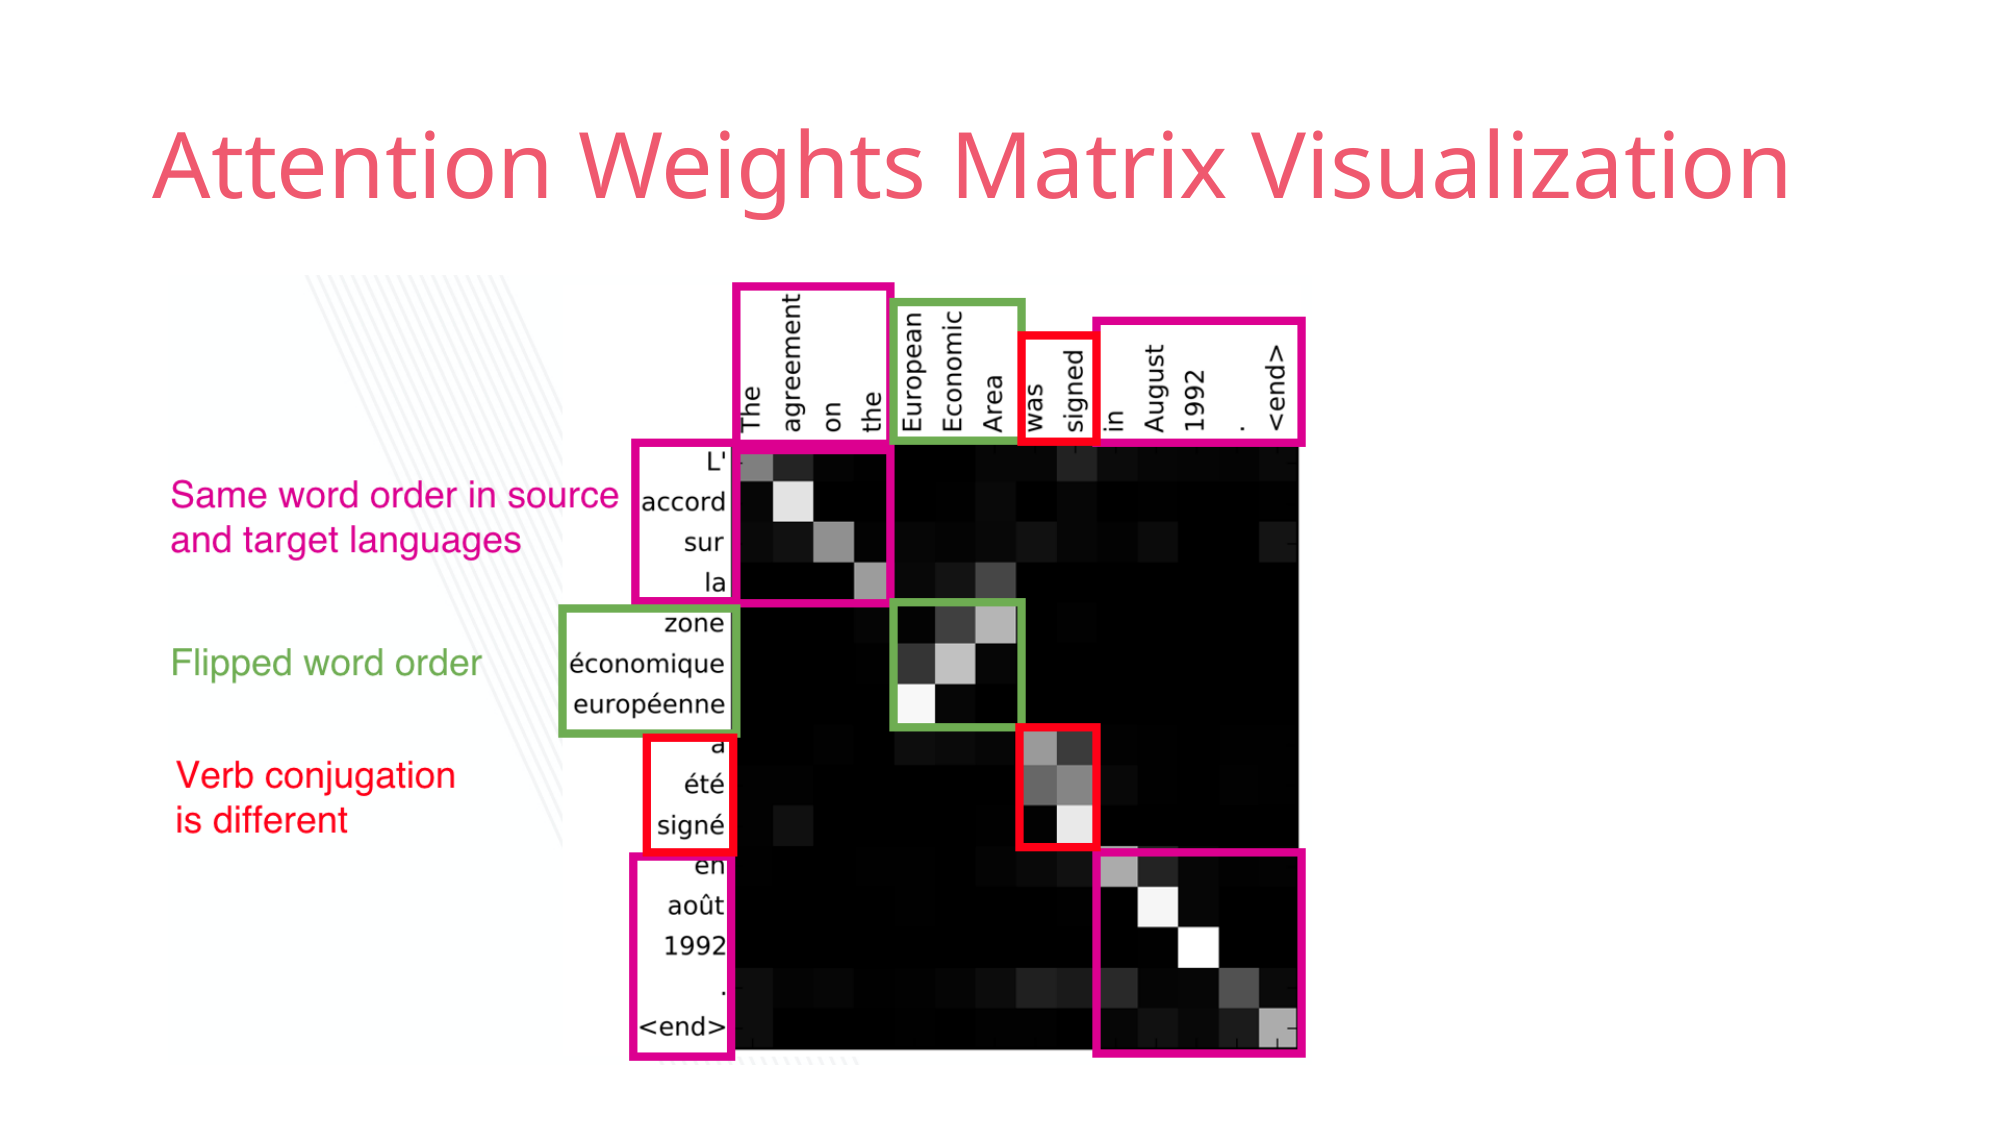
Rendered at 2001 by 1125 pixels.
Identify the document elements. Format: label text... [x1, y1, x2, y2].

picture [168, 275, 1312, 1065]
title Attention Weights Matrix Visualization [137, 59, 1863, 278]
